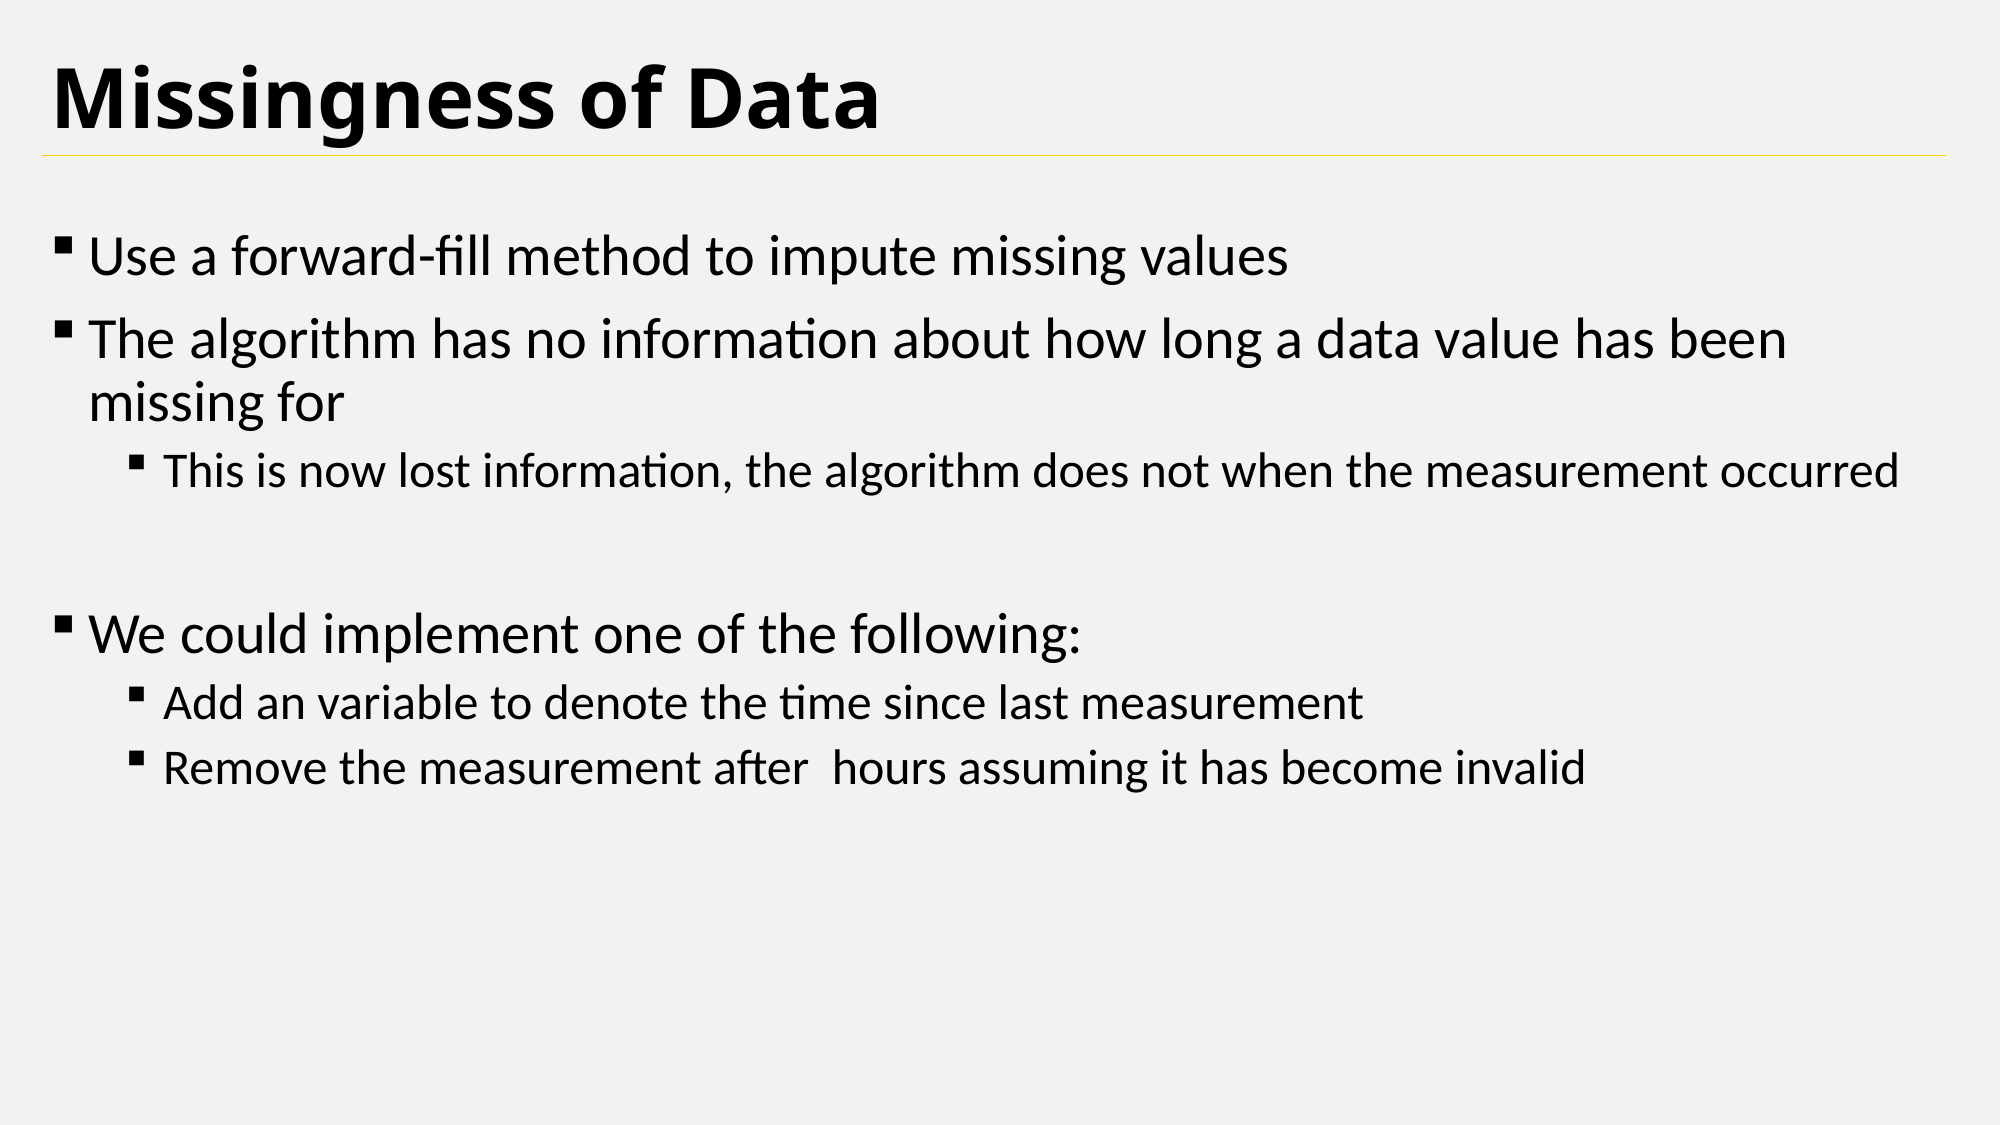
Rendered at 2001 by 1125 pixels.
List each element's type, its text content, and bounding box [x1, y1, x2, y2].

list Missingness of Data [35, 27, 1953, 176]
